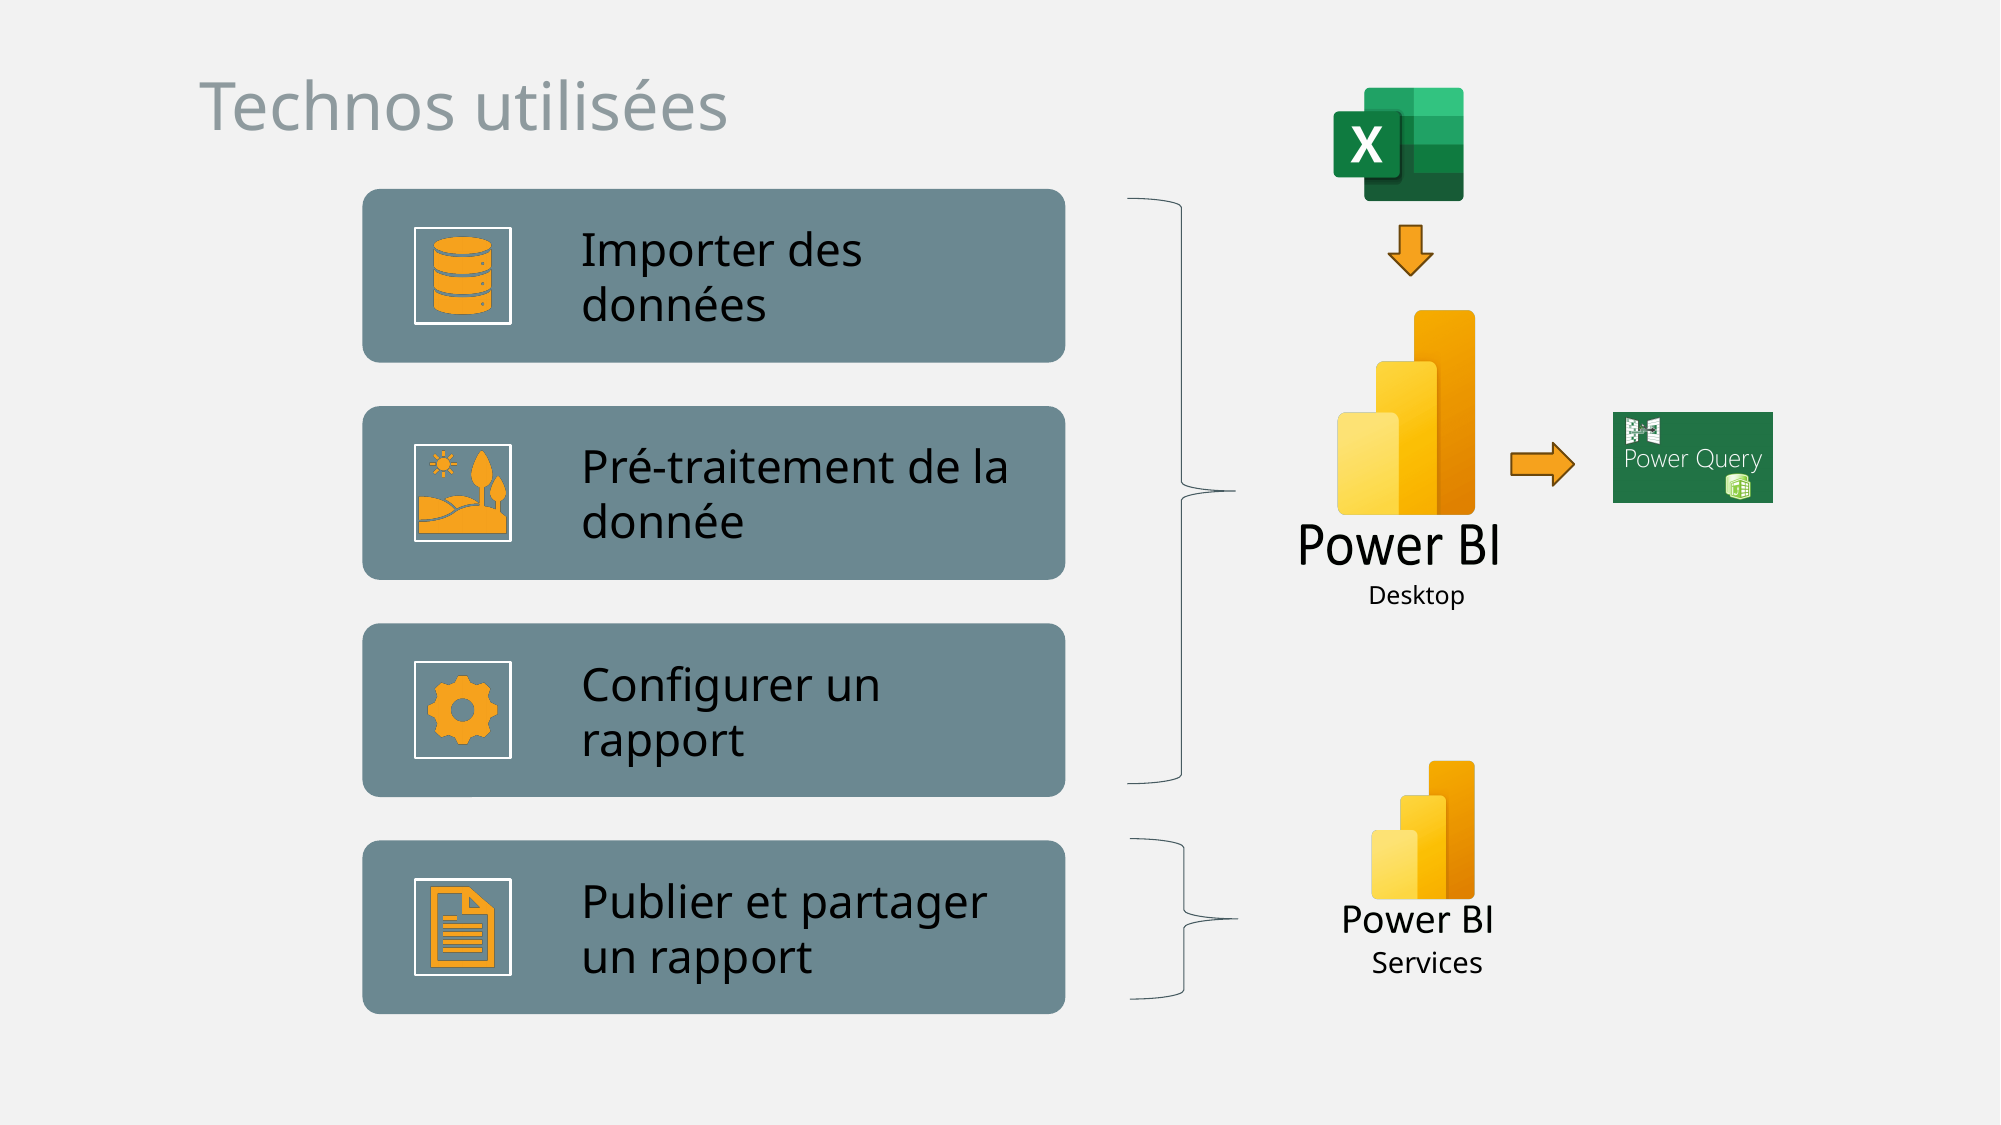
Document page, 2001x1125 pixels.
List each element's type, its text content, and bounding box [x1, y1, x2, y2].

picture [1612, 412, 1773, 503]
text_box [362, 188, 1066, 1015]
text_box [1129, 838, 1239, 1000]
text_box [1195, 306, 1612, 697]
picture [1329, 75, 1468, 214]
text_box [1387, 224, 1434, 277]
text_box [1127, 197, 1195, 785]
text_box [1265, 757, 1577, 1019]
text_box Technos utilisées [184, 56, 894, 152]
